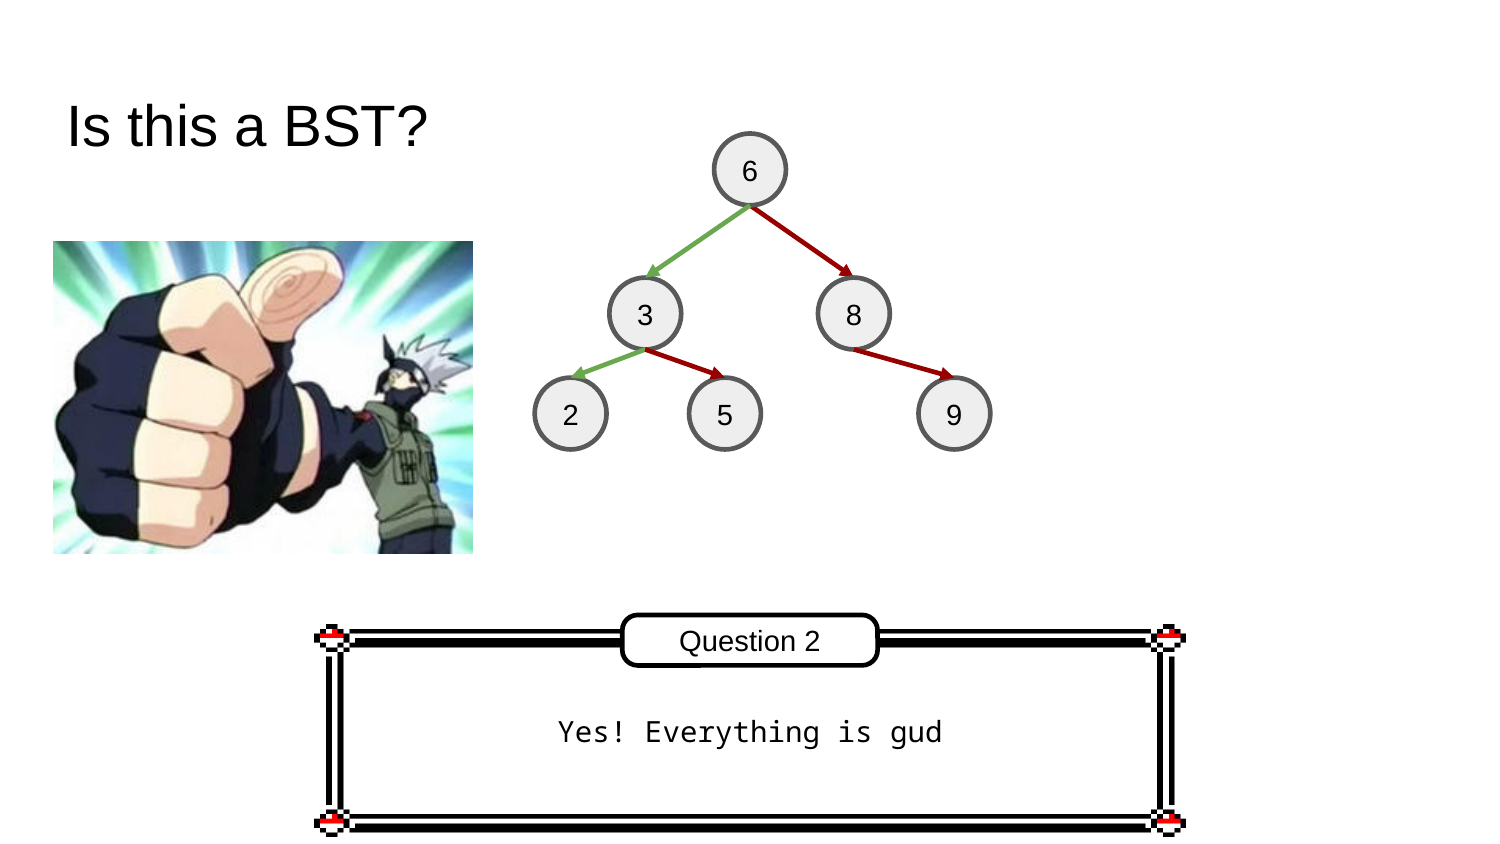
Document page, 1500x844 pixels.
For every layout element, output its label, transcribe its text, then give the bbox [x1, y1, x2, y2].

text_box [644, 349, 726, 378]
title Is this a BST? [51, 72, 1449, 167]
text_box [570, 349, 642, 378]
text_box 2 [534, 378, 607, 450]
text_box 9 [918, 378, 991, 450]
text_box 5 [689, 377, 761, 450]
text_box 3 [609, 278, 682, 347]
picture [53, 240, 473, 554]
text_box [645, 205, 751, 278]
text_box 8 [817, 277, 890, 350]
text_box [314, 614, 1186, 838]
text_box 6 [714, 167, 786, 203]
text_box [751, 205, 855, 278]
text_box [853, 349, 955, 378]
